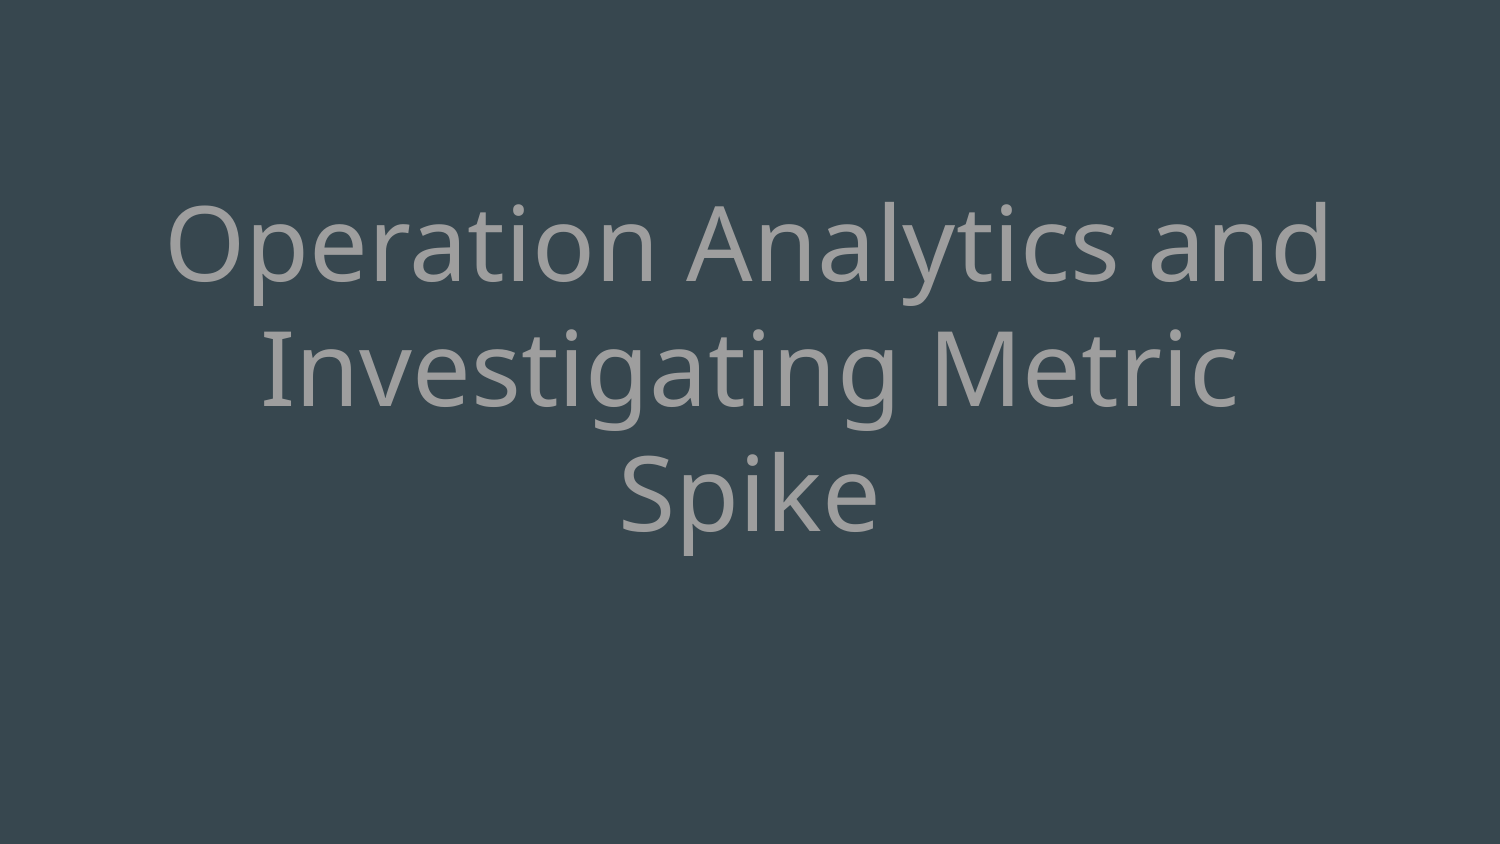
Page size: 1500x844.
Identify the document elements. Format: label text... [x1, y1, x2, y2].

title Operation Analytics and Investigating Metric Spike [105, 254, 1394, 476]
